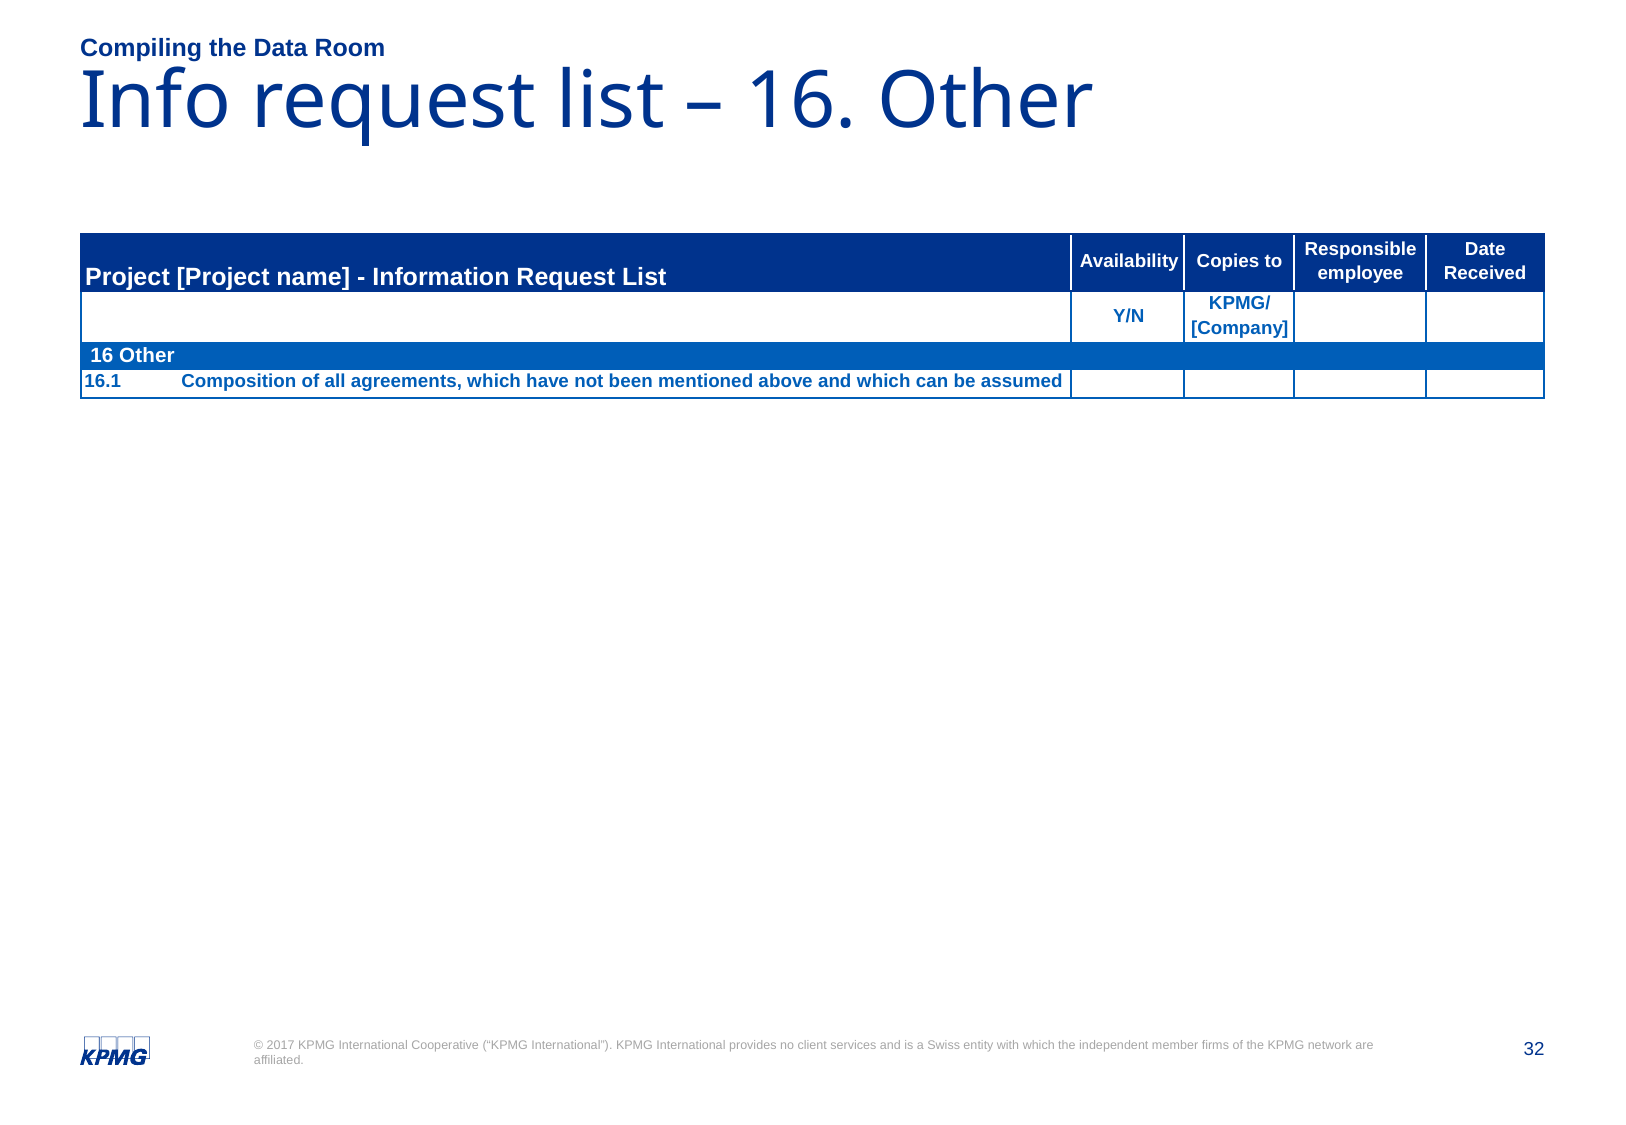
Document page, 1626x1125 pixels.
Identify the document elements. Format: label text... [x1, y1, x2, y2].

picture [79, 233, 1546, 399]
title Info request list – 16. Other [80, 74, 1545, 193]
list Compiling the Data Room [80, 33, 1490, 62]
